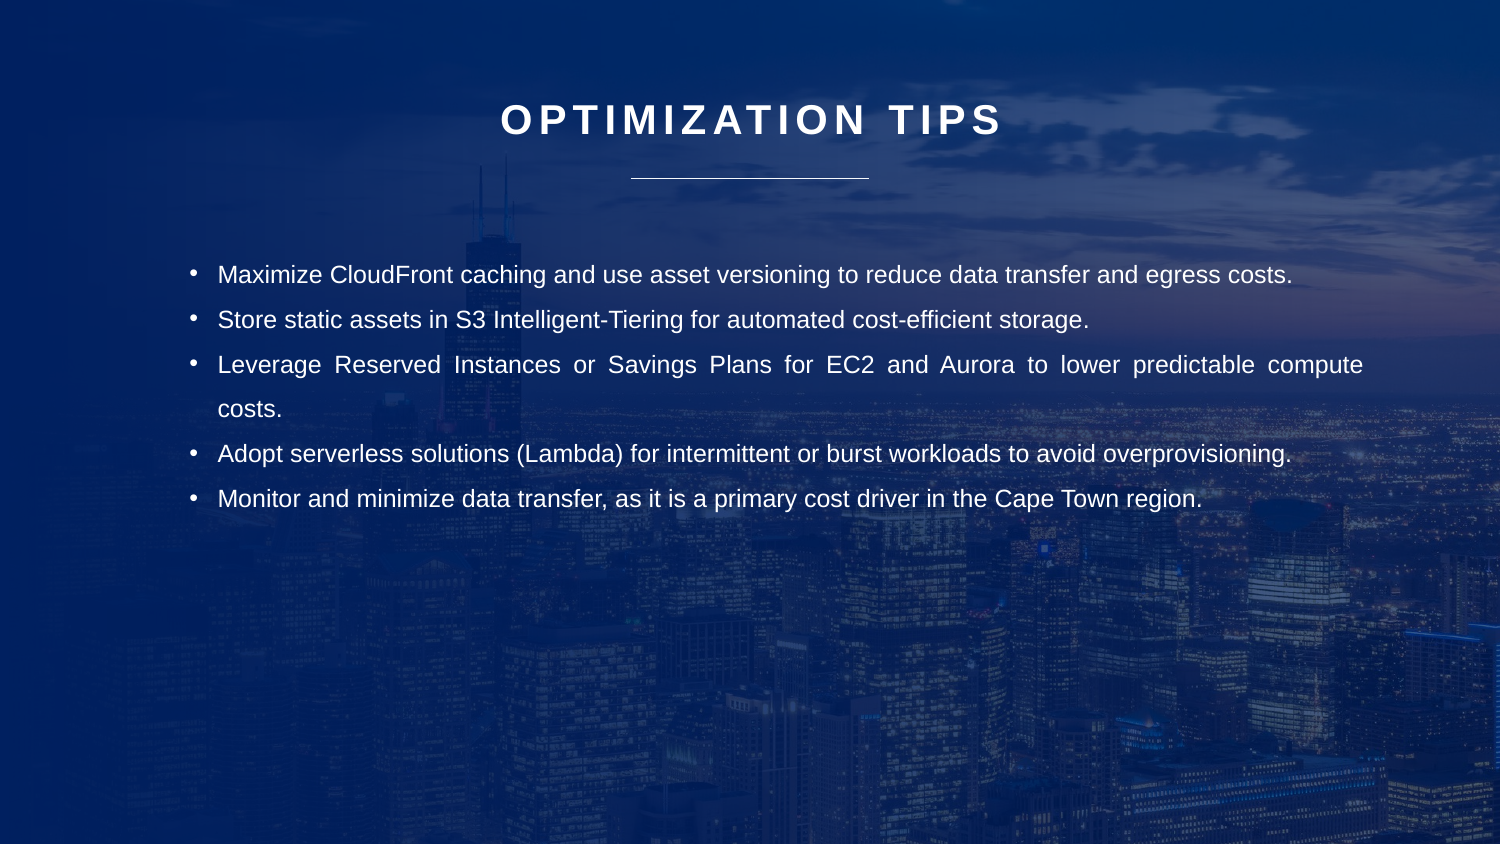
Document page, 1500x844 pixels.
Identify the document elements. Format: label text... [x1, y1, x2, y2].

text_box [0, 0, 1500, 844]
text_box Maximize CloudFront caching and use asset versioning to reduce data transfer and egress costs. Store static assets in S3 Intelligent-Tiering for automated cost-efficient storage. Leverage Reserved Instances or Savings Plans for EC2 and Aurora to lower predictable compute costs. Adopt serverless solutions (Lambda) for intermittent or burst workloads to avoid overprovisioning. Monitor and minimize data transfer, as it is a primary cost driver in the Cape Town region. [174, 206, 1382, 698]
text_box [262, 85, 1238, 179]
